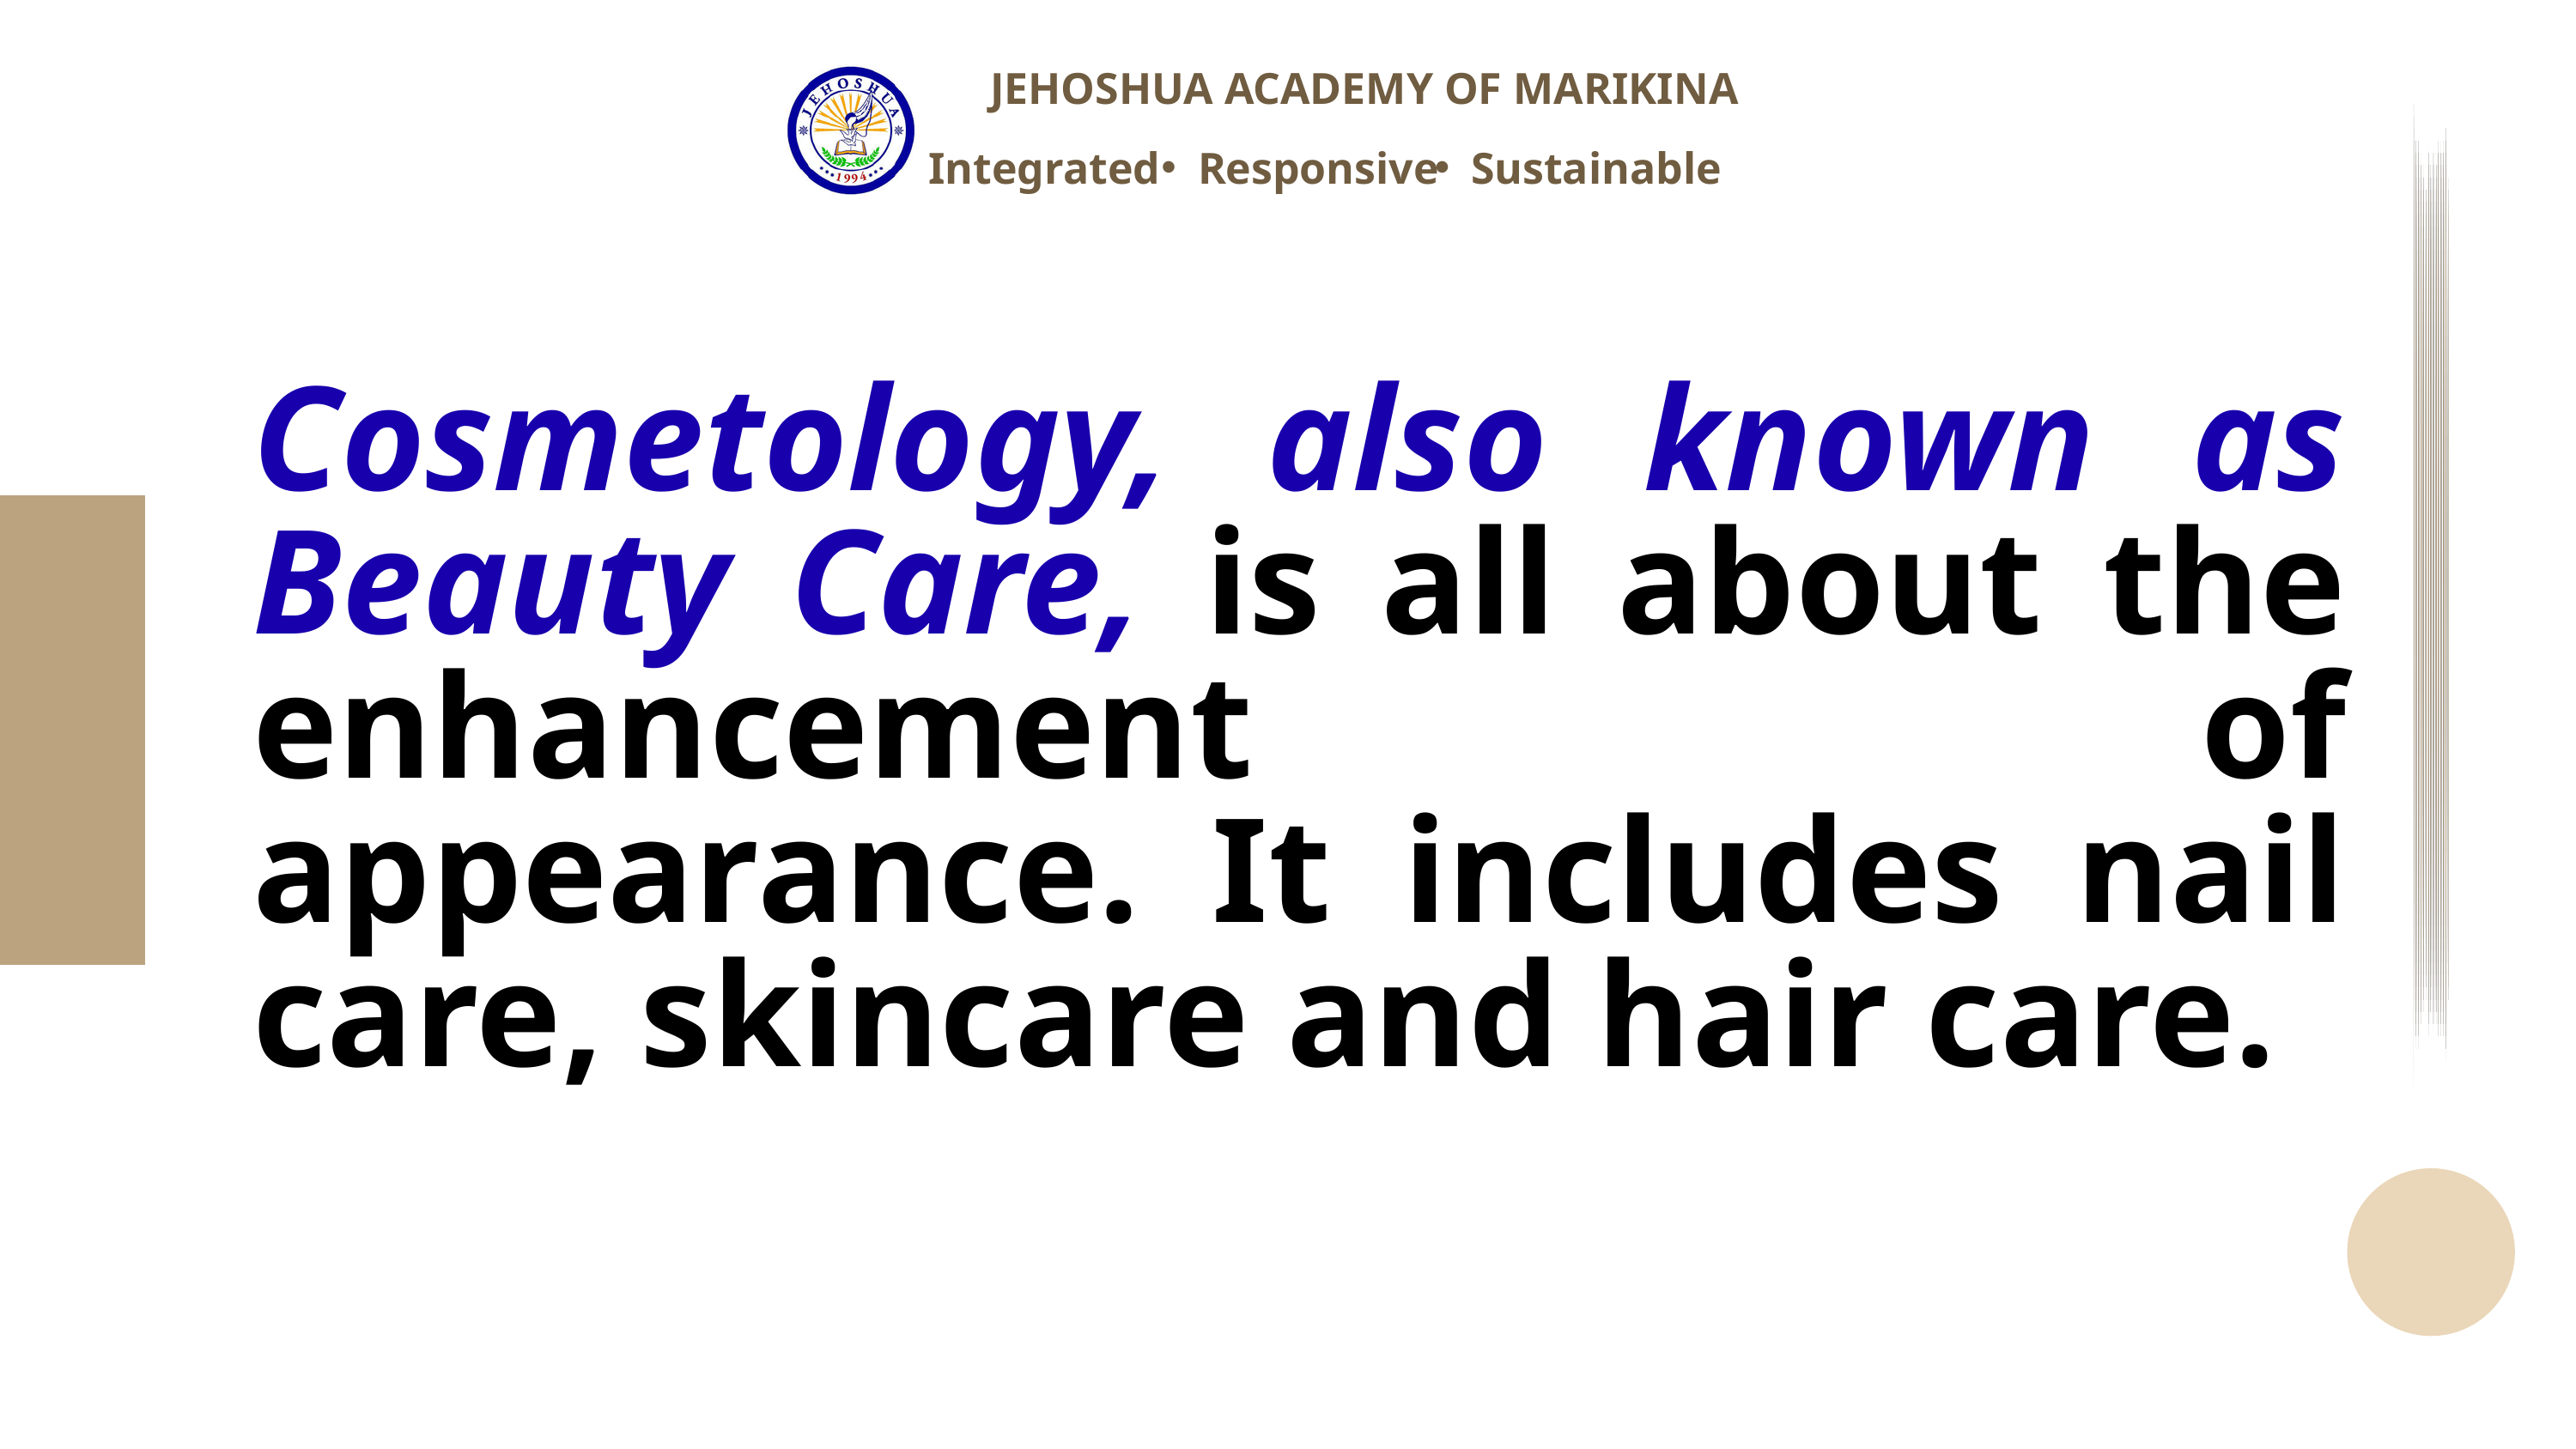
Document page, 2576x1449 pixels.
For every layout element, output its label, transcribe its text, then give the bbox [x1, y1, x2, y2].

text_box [2347, 1167, 2516, 1337]
text_box JEHOSHUA ACADEMY OF MARIKINA [990, 52, 2471, 113]
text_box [0, 494, 145, 966]
text_box [786, 64, 917, 196]
text_box Sustainable [1398, 132, 1787, 193]
text_box Integrated [928, 132, 1125, 193]
text_box [2413, 113, 2449, 1123]
text_box Responsive [1125, 132, 1398, 193]
text_box Cosmetology, also known as Beauty Care, is all about the enhancement of appearance. It includes nail care, skincare and hair care. [252, 374, 2348, 1096]
